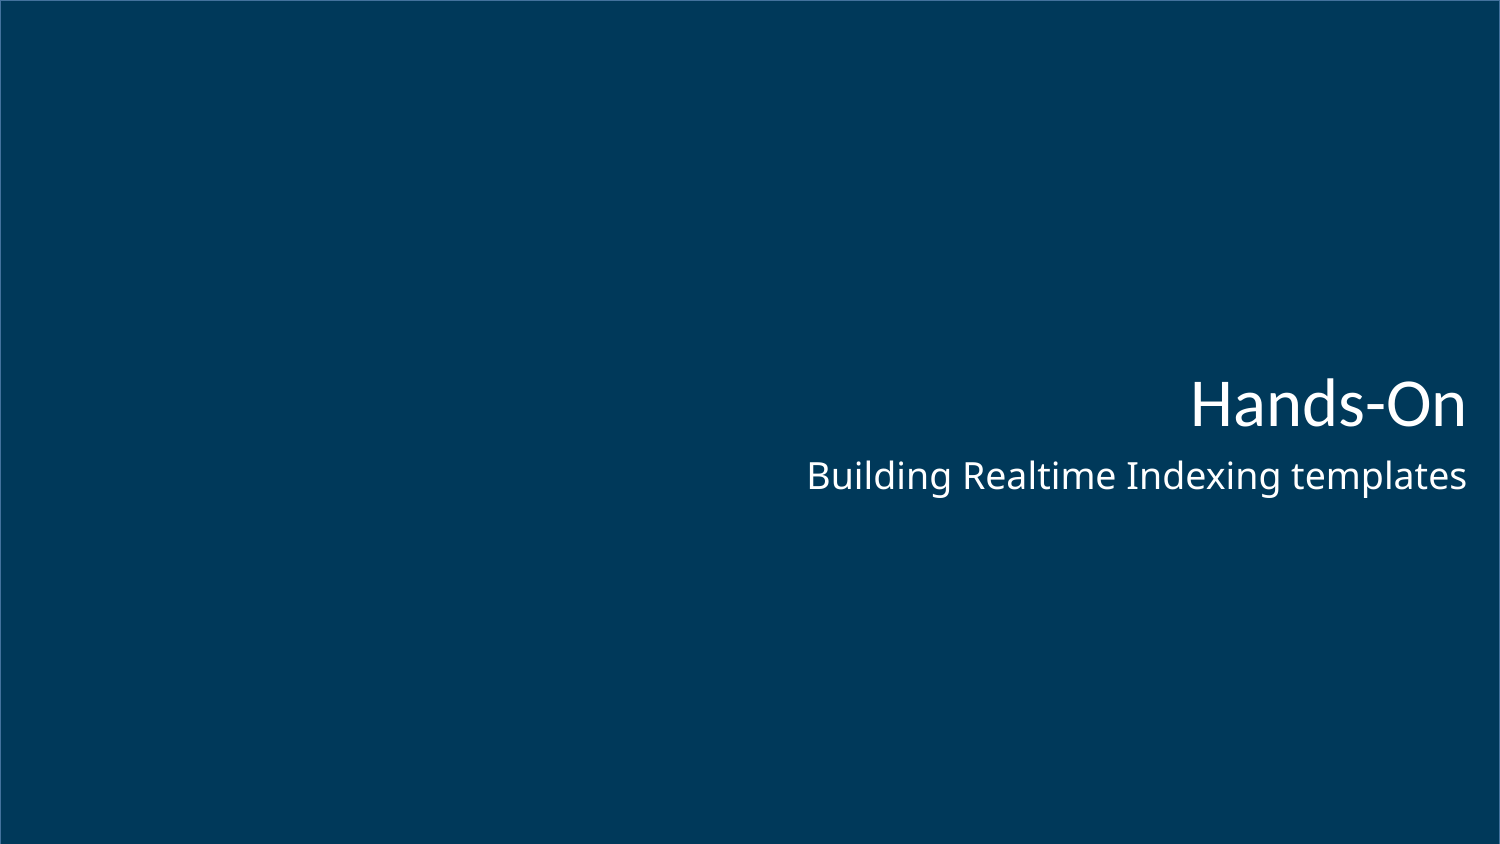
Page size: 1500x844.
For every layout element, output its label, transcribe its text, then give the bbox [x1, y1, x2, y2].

subtitle Building Realtime Indexing templates [358, 449, 1483, 506]
title Hands-On [358, 311, 1483, 449]
